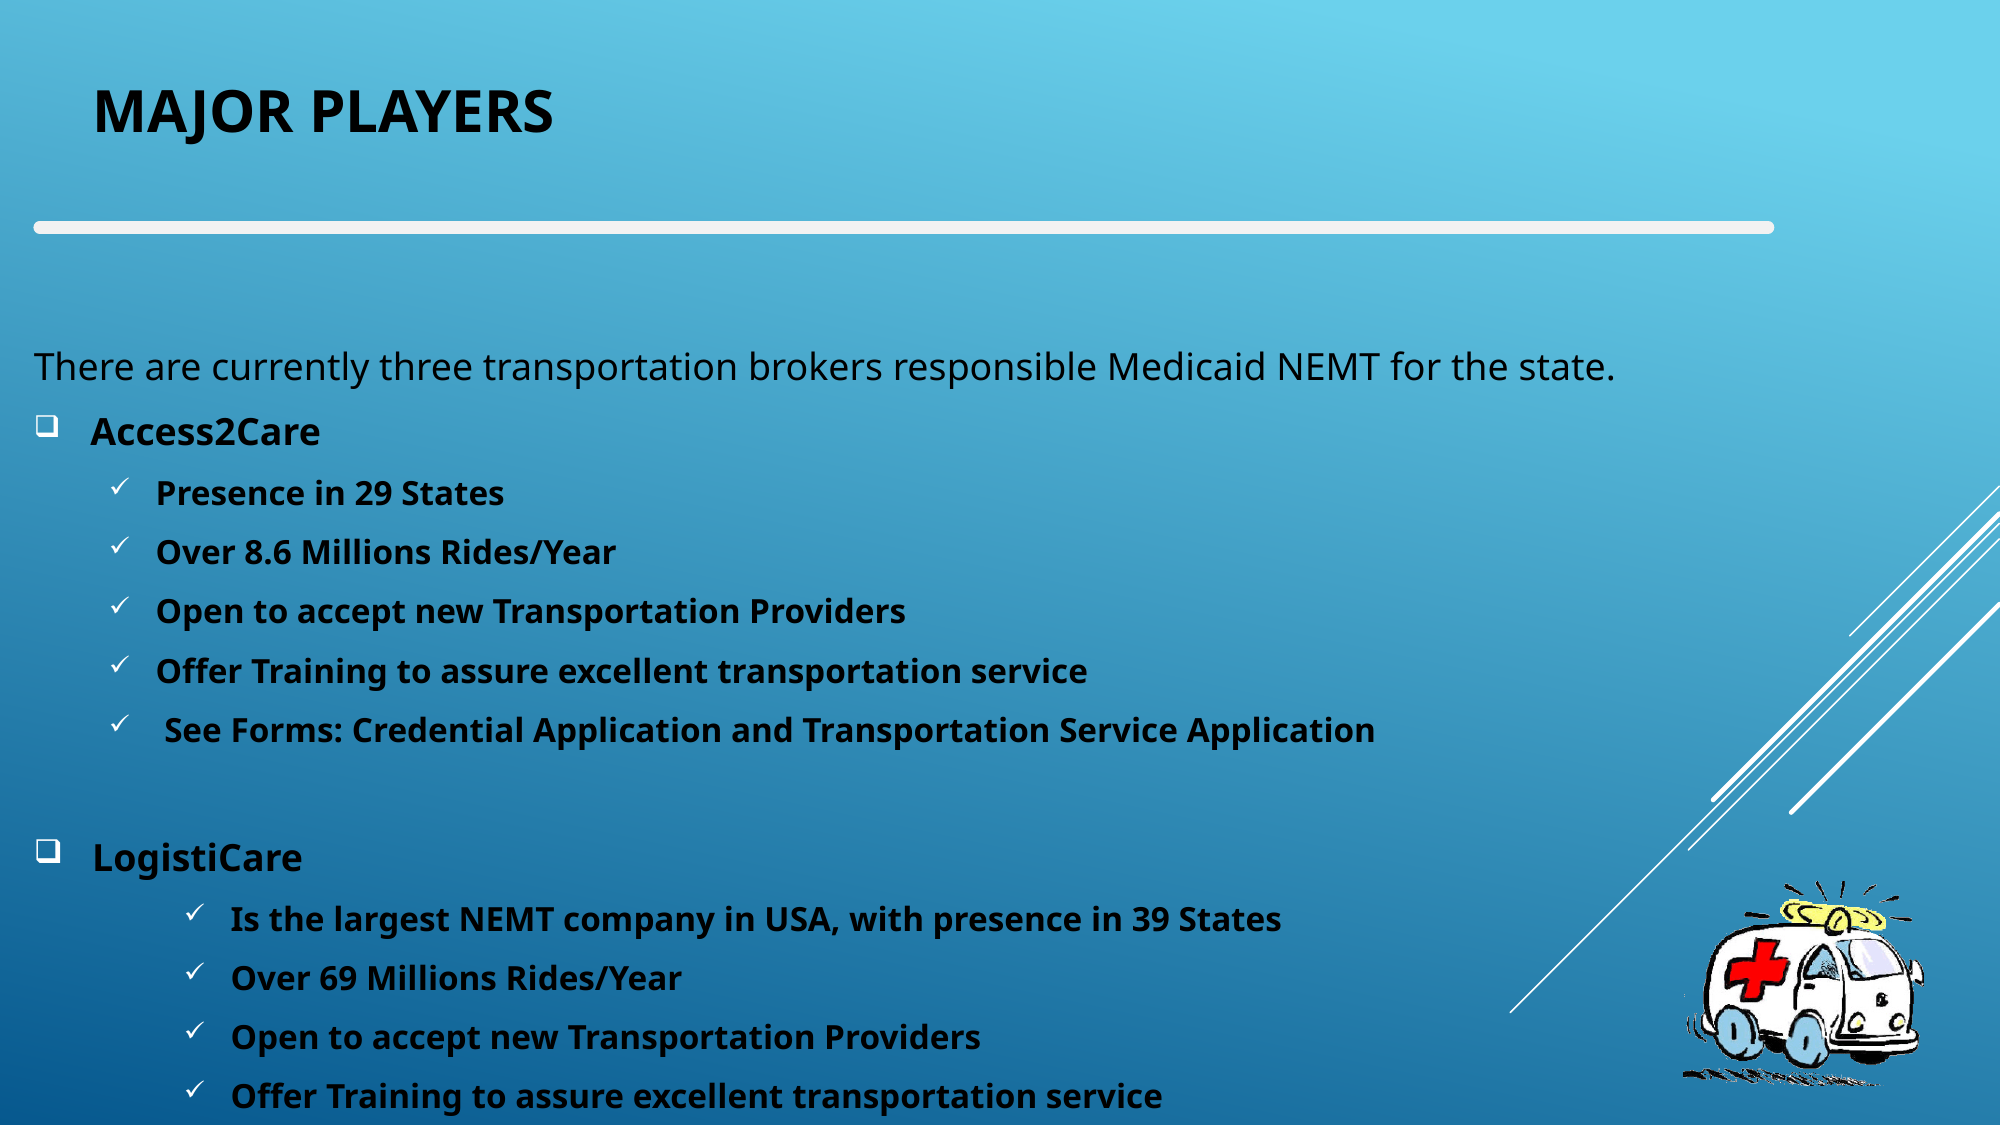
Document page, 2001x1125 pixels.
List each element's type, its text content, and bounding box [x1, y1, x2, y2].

list There are currently three transportation brokers responsible Medicaid NEMT for the state. Access2Care Presence in 29 States Over 8.6 Millions Rides/Year Open to accept new Transportation Providers Offer Training to assure excellent transportation service See Forms: Credential Application and Transportation Service Application LogistiCare Is the largest NEMT company in USA, with presence in 39 States Over 69 Millions Rides/Year Open to accept new Transportation Providers Offer Training to assure excellent transportation service [18, 335, 1954, 1125]
picture [1683, 881, 1924, 1086]
title Major players [77, 0, 1787, 218]
